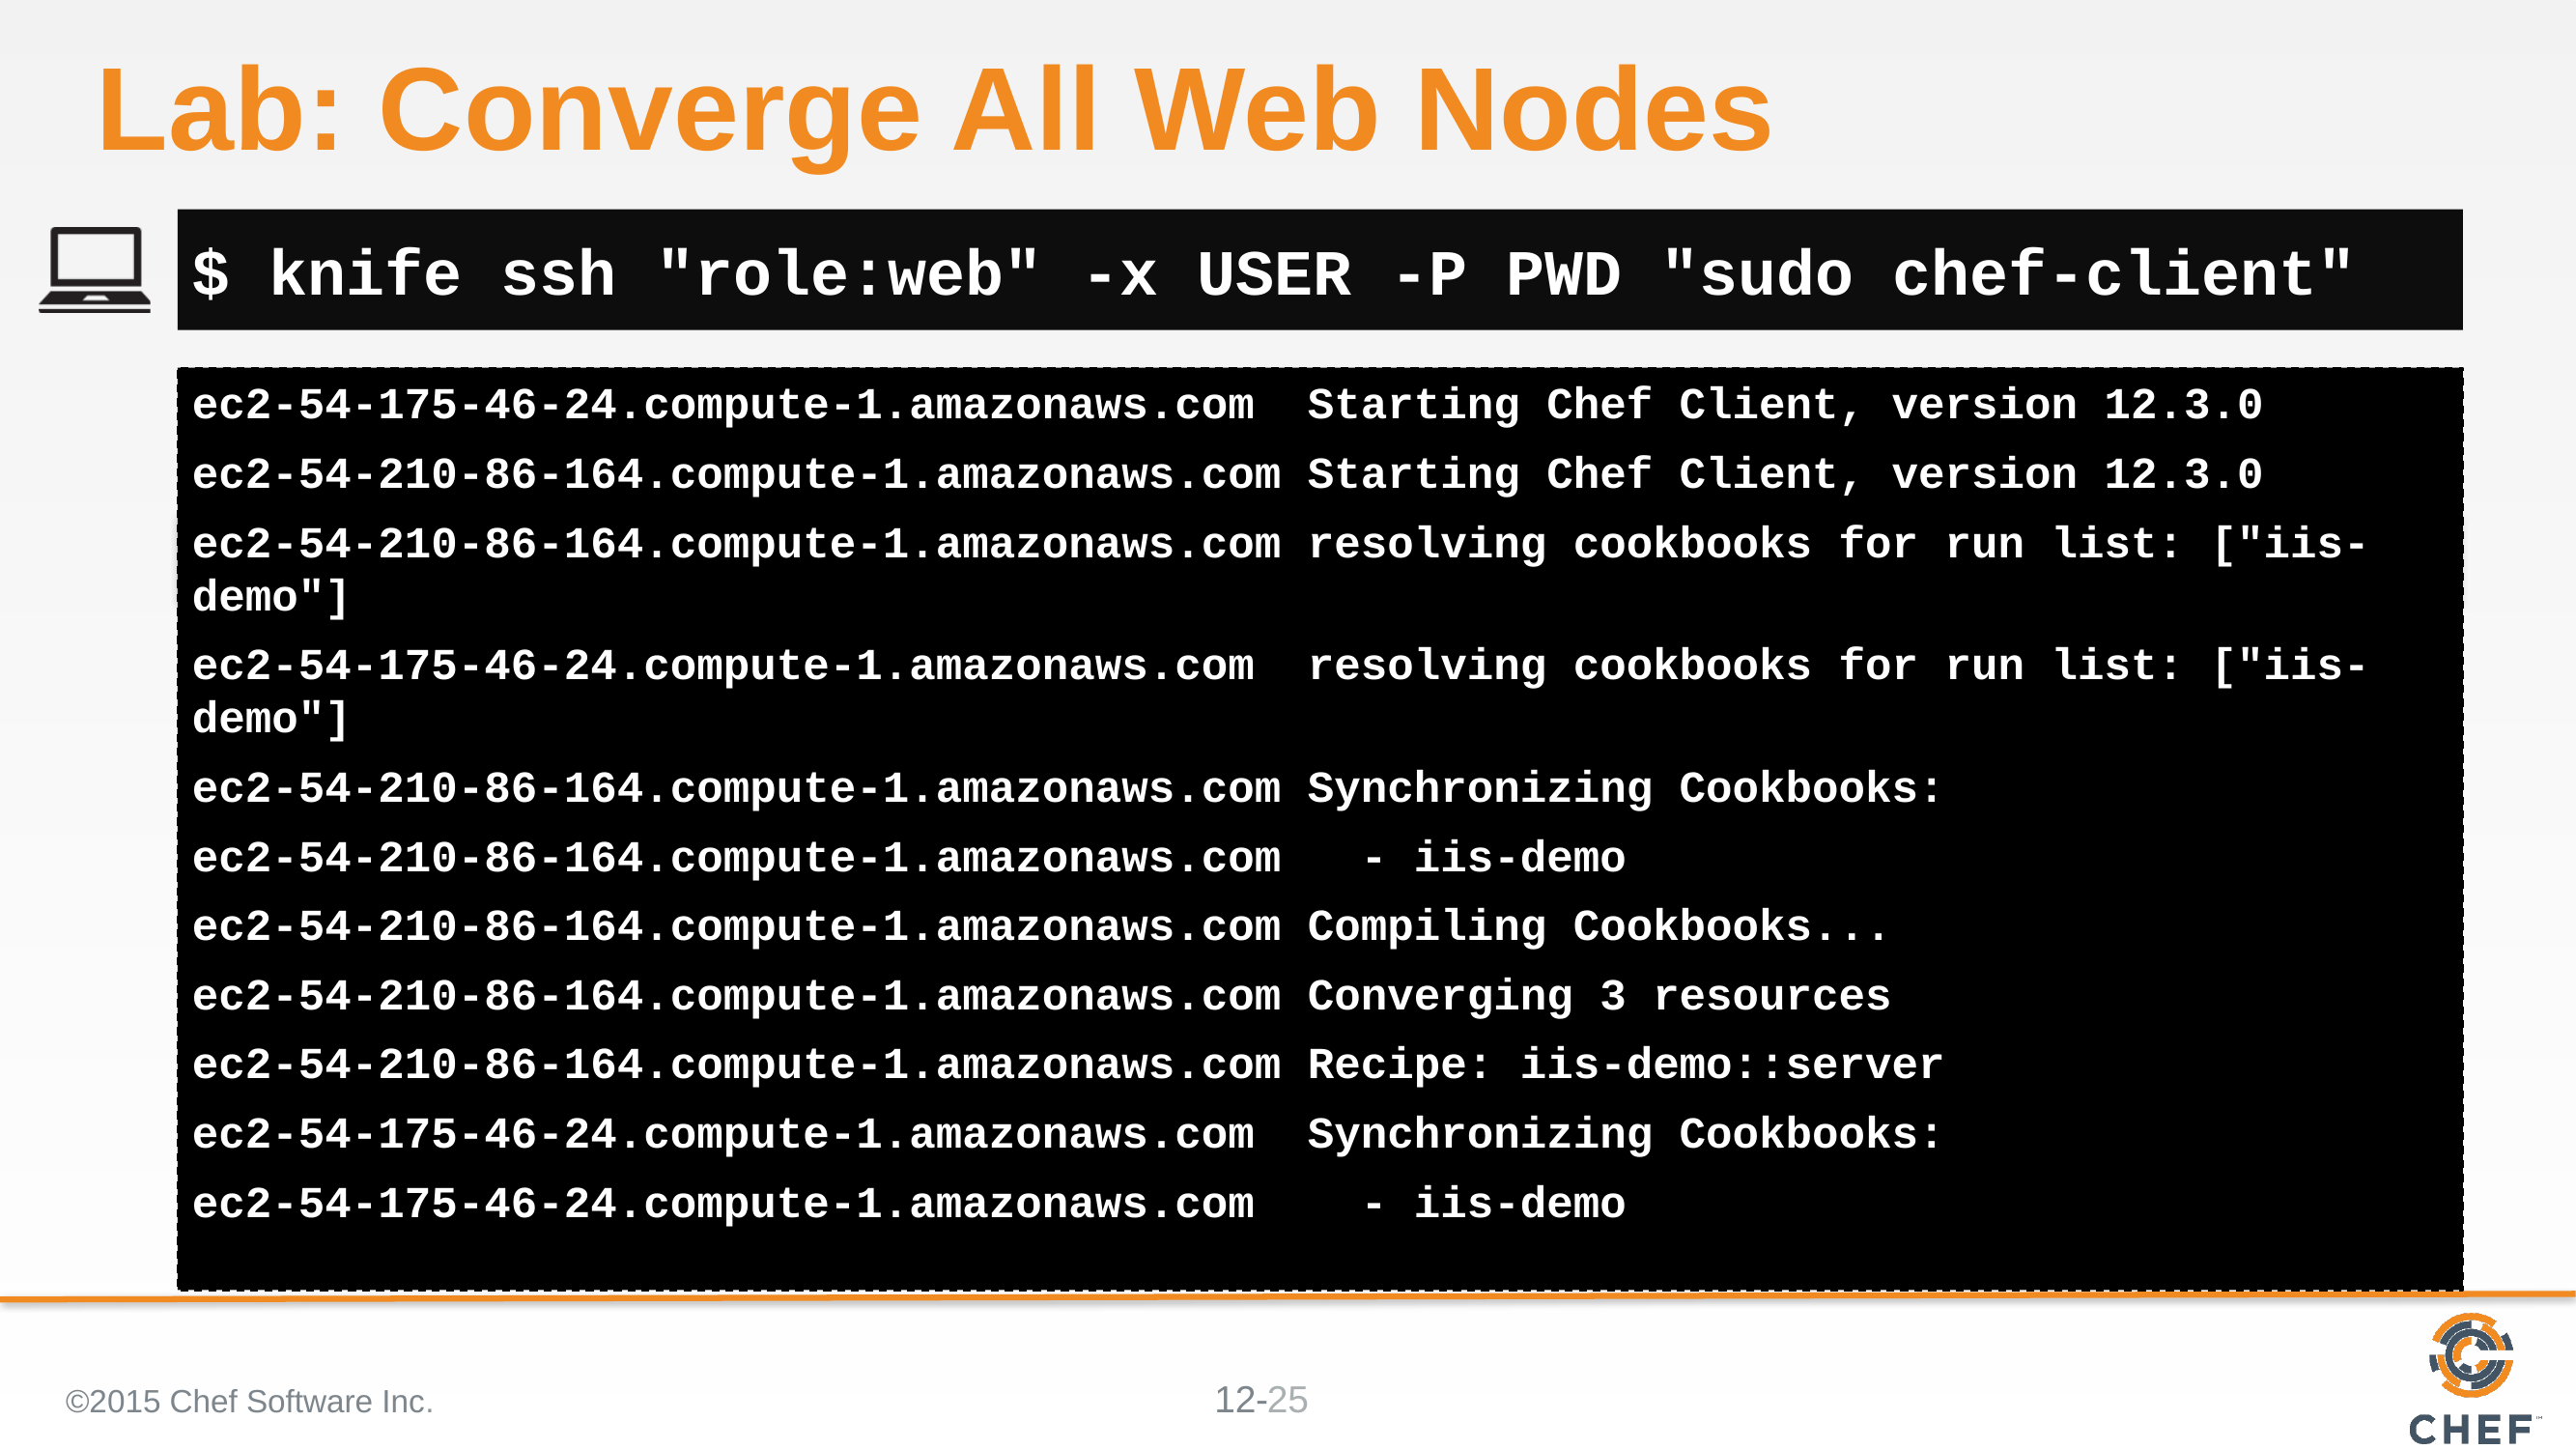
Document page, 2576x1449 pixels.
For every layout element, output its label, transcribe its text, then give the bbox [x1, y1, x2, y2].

list $ knife ssh "role:web" -x USER -P PWD "sudo chef-client" [177, 209, 2463, 330]
list ec2-54-175-46-24.compute-1.amazonaws.com Starting Chef Client, version 12.3.0 ec2-54-210-86-164.compute-1.amazonaws.com Starting Chef Client, version 12.3.0 ec2-54-210-86-164.compute-1.amazonaws.com resolving cookbooks for run list: ["iis-demo"] ec2-54-175-46-24.compute-1.amazonaws.com resolving cookbooks for run list: ["iis-demo"] ec2-54-210-86-164.compute-1.amazonaws.com Synchronizing Cookbooks: ec2-54-210-86-164.compute-1.amazonaws.com - iis-demo ec2-54-210-86-164.compute-1.amazonaws.com Compiling Cookbooks... ec2-54-210-86-164.compute-1.amazonaws.com Converging 3 resources ec2-54-210-86-164.compute-1.amazonaws.com Recipe: iis-demo::server ec2-54-175-46-24.compute-1.amazonaws.com Synchronizing Cookbooks: ec2-54-175-46-24.compute-1.amazonaws.com - iis-demo [177, 367, 2464, 1292]
title Lab: Converge All Web Nodes [96, 48, 2463, 180]
footer ©2015 Chef Software Inc. [51, 1359, 952, 1440]
slide_number 25 [998, 1359, 1578, 1437]
picture [2399, 1297, 2550, 1449]
